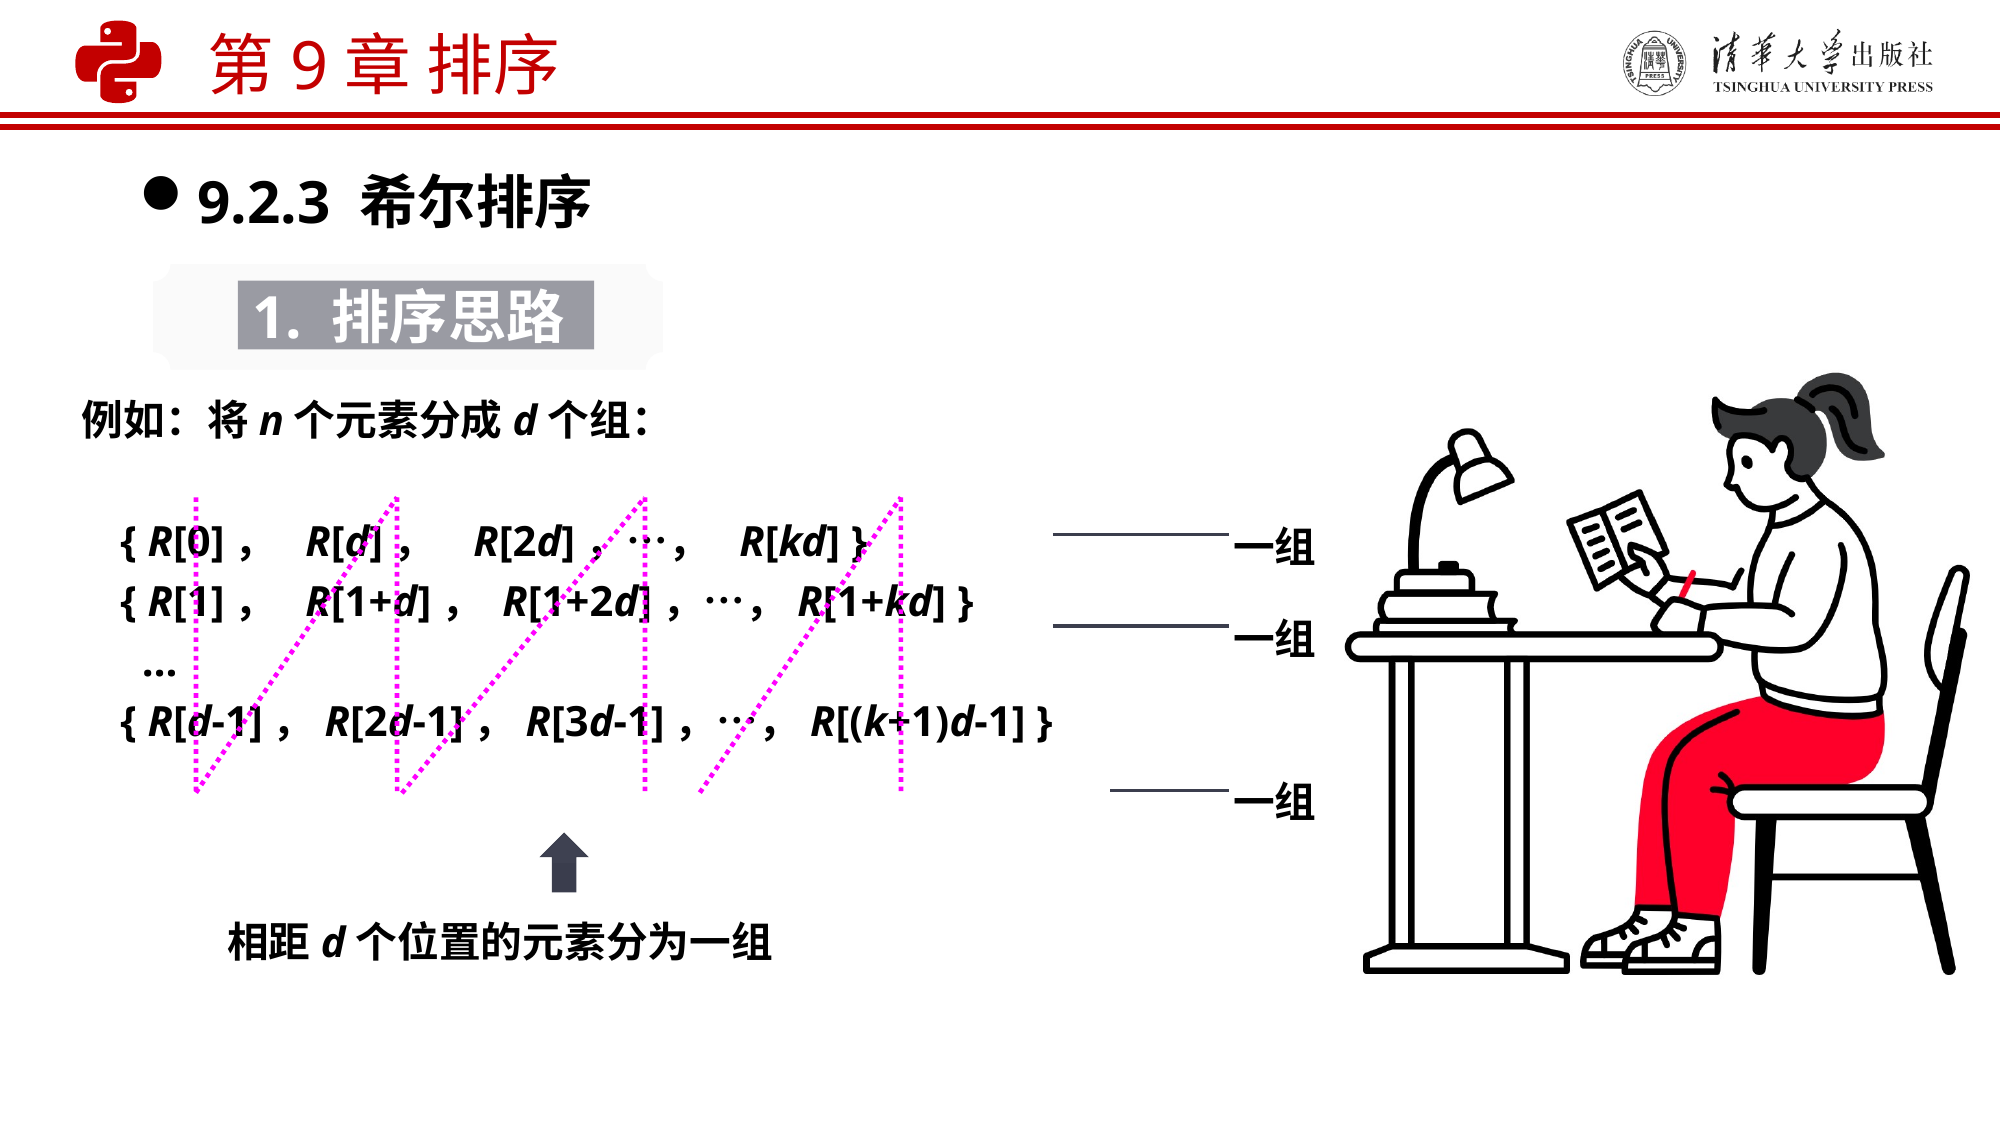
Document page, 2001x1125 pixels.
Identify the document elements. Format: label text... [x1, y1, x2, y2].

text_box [152, 263, 664, 370]
text_box 第9章 排序 [193, 15, 1037, 110]
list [1320, 328, 2000, 999]
text_box { R[0]， R[d]， R[2d]，…， R[kd] } { R[1]， R[1+d]， R[1+2d]，…，R[1+kd] } … { R[d-1]，R[2d-1]，R[3d-1]，…，R[(k+1)d-1] } [901, 497, 1068, 753]
text_box { R[0]， R[d]， R[2d]，…， R[kd] } { R[1]， R[1+d]， R[1+2d]，…，R[1+kd] } … { R[d-1]，R[2d-1]，R[3d-1]，…，R[(k+1)d-1] } [84, 497, 195, 753]
text_box 例如：将n个元素分成d个组： [67, 386, 1130, 452]
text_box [212, 833, 916, 974]
text_box 9.2.3 希尔排序 [124, 157, 752, 243]
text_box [1052, 513, 1348, 834]
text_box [195, 497, 901, 794]
